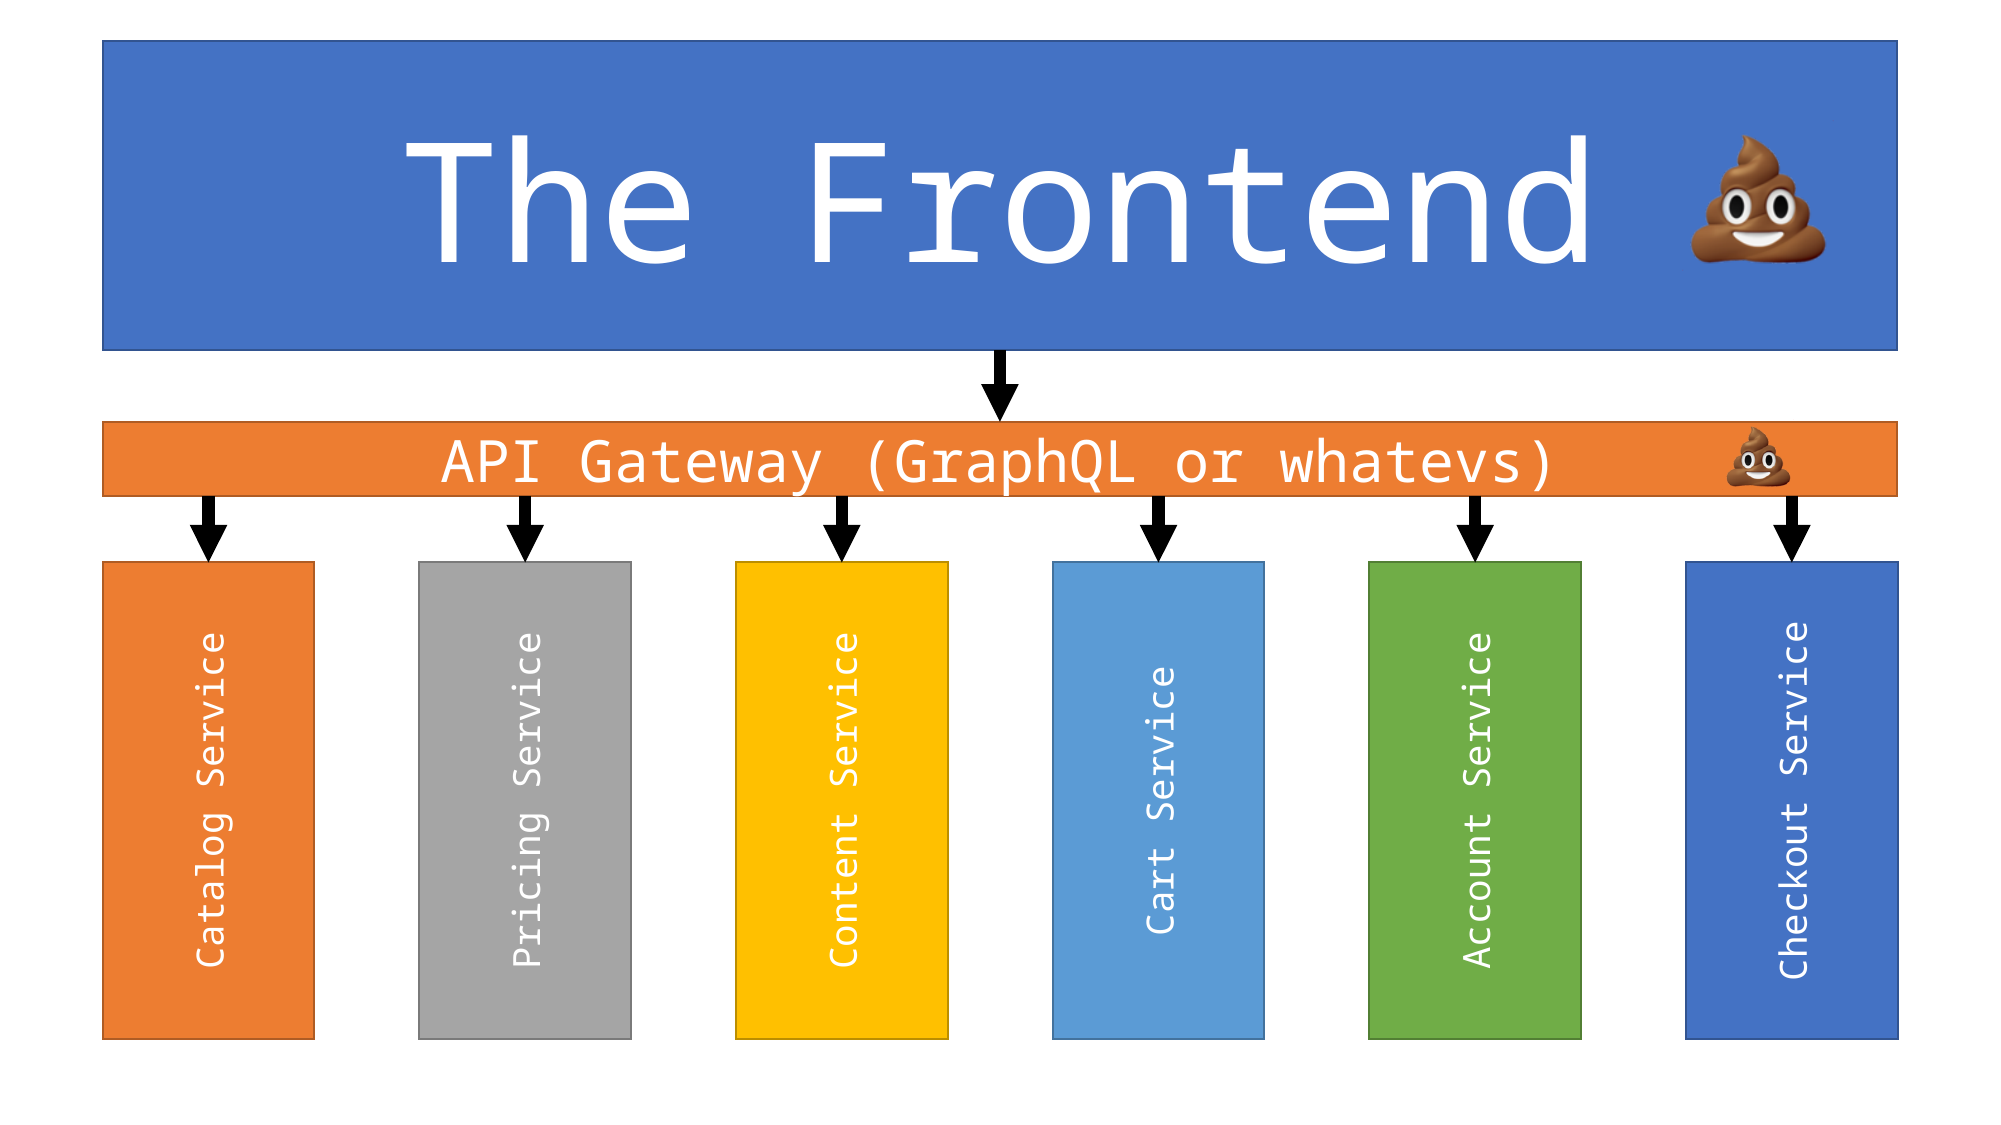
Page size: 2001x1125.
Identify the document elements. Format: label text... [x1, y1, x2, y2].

text_box Account Service [1368, 561, 1582, 1040]
text_box Content Service [735, 561, 949, 1040]
picture [1722, 419, 1794, 490]
text_box Cart Service [1052, 561, 1265, 1040]
text_box Catalog Service [102, 561, 315, 1040]
text_box Pricing Service [418, 561, 632, 1040]
text_box API Gateway (GraphQL or whatevs) [102, 421, 1898, 497]
text_box Checkout Service [1685, 561, 1899, 1040]
picture [1682, 120, 1834, 271]
text_box The Frontend [102, 40, 1898, 351]
